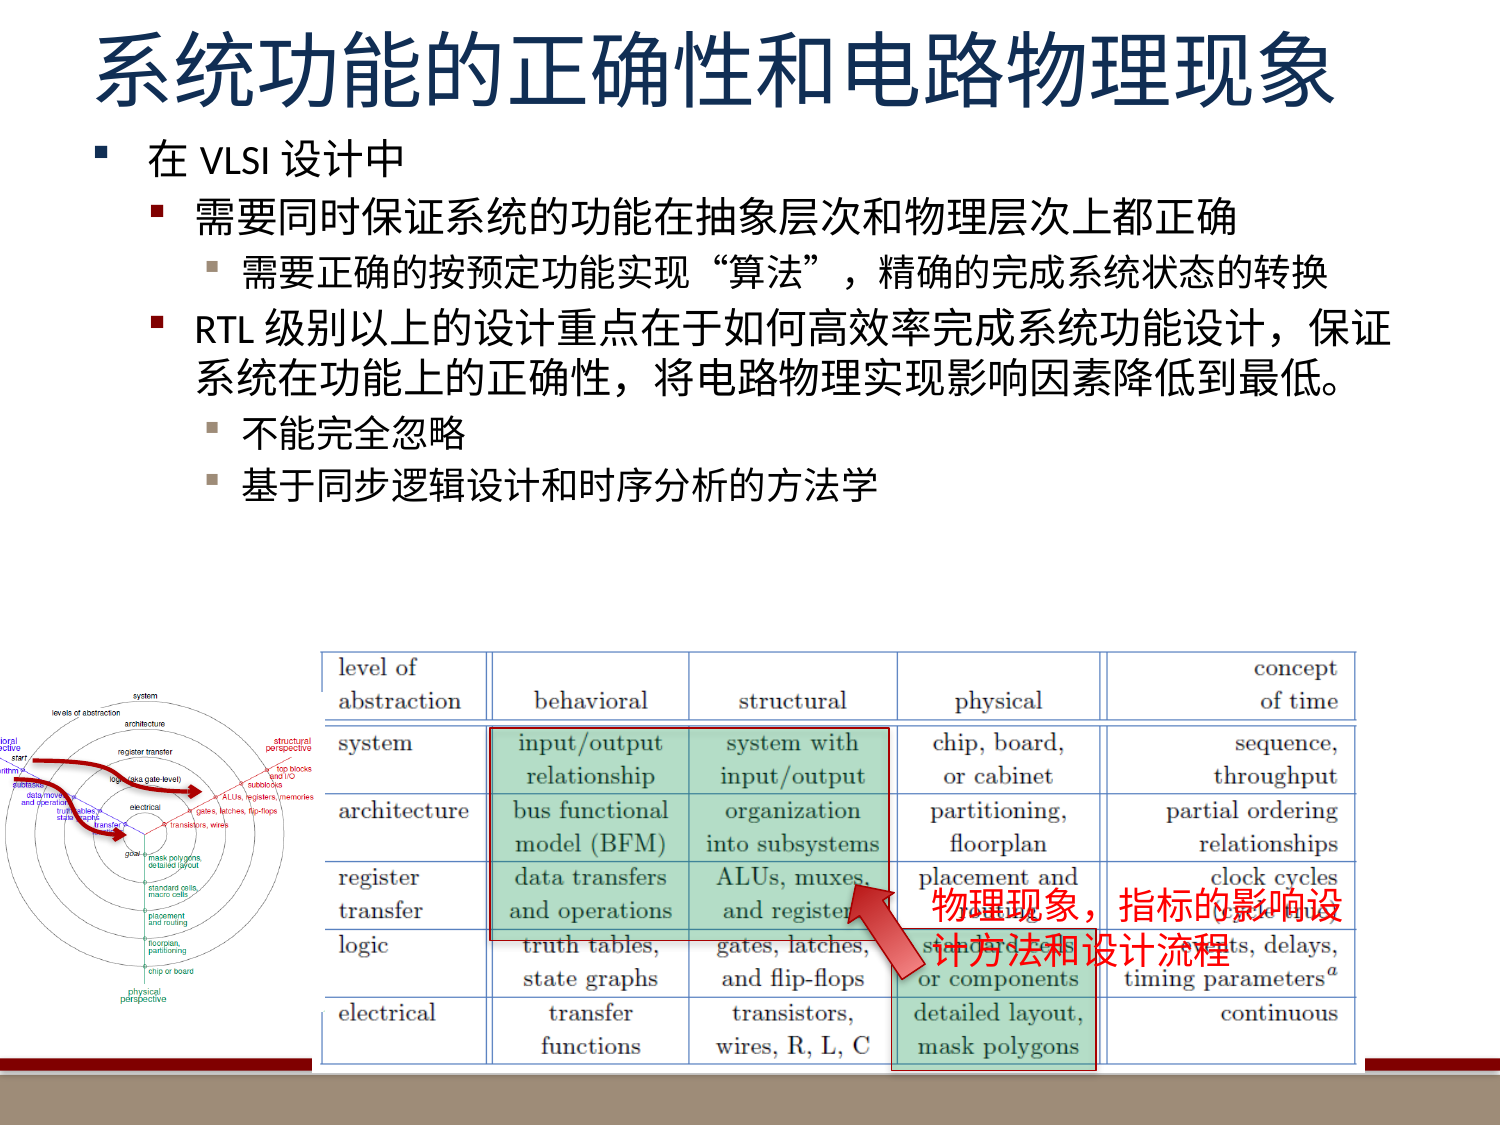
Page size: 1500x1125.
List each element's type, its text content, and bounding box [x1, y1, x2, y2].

picture [312, 642, 1365, 1074]
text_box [0, 692, 326, 1012]
title 系统功能的正确性和电路物理现象 [74, 0, 1426, 138]
list 在VLSI设计中 需要同时保证系统的功能在抽象层次和物理层次上都正确 需要正确的按预定功能实现“算法”，精确的完成系统状态的转换 RTL级别以上的设计重点在于如何高效率完成系统功能设计，保证系统在功能上的正确性，将电路物理实现影响因素降低到最低。 不能完全忽略 基于同步逻辑设计和时序分析的方法学 [76, 125, 1427, 1000]
